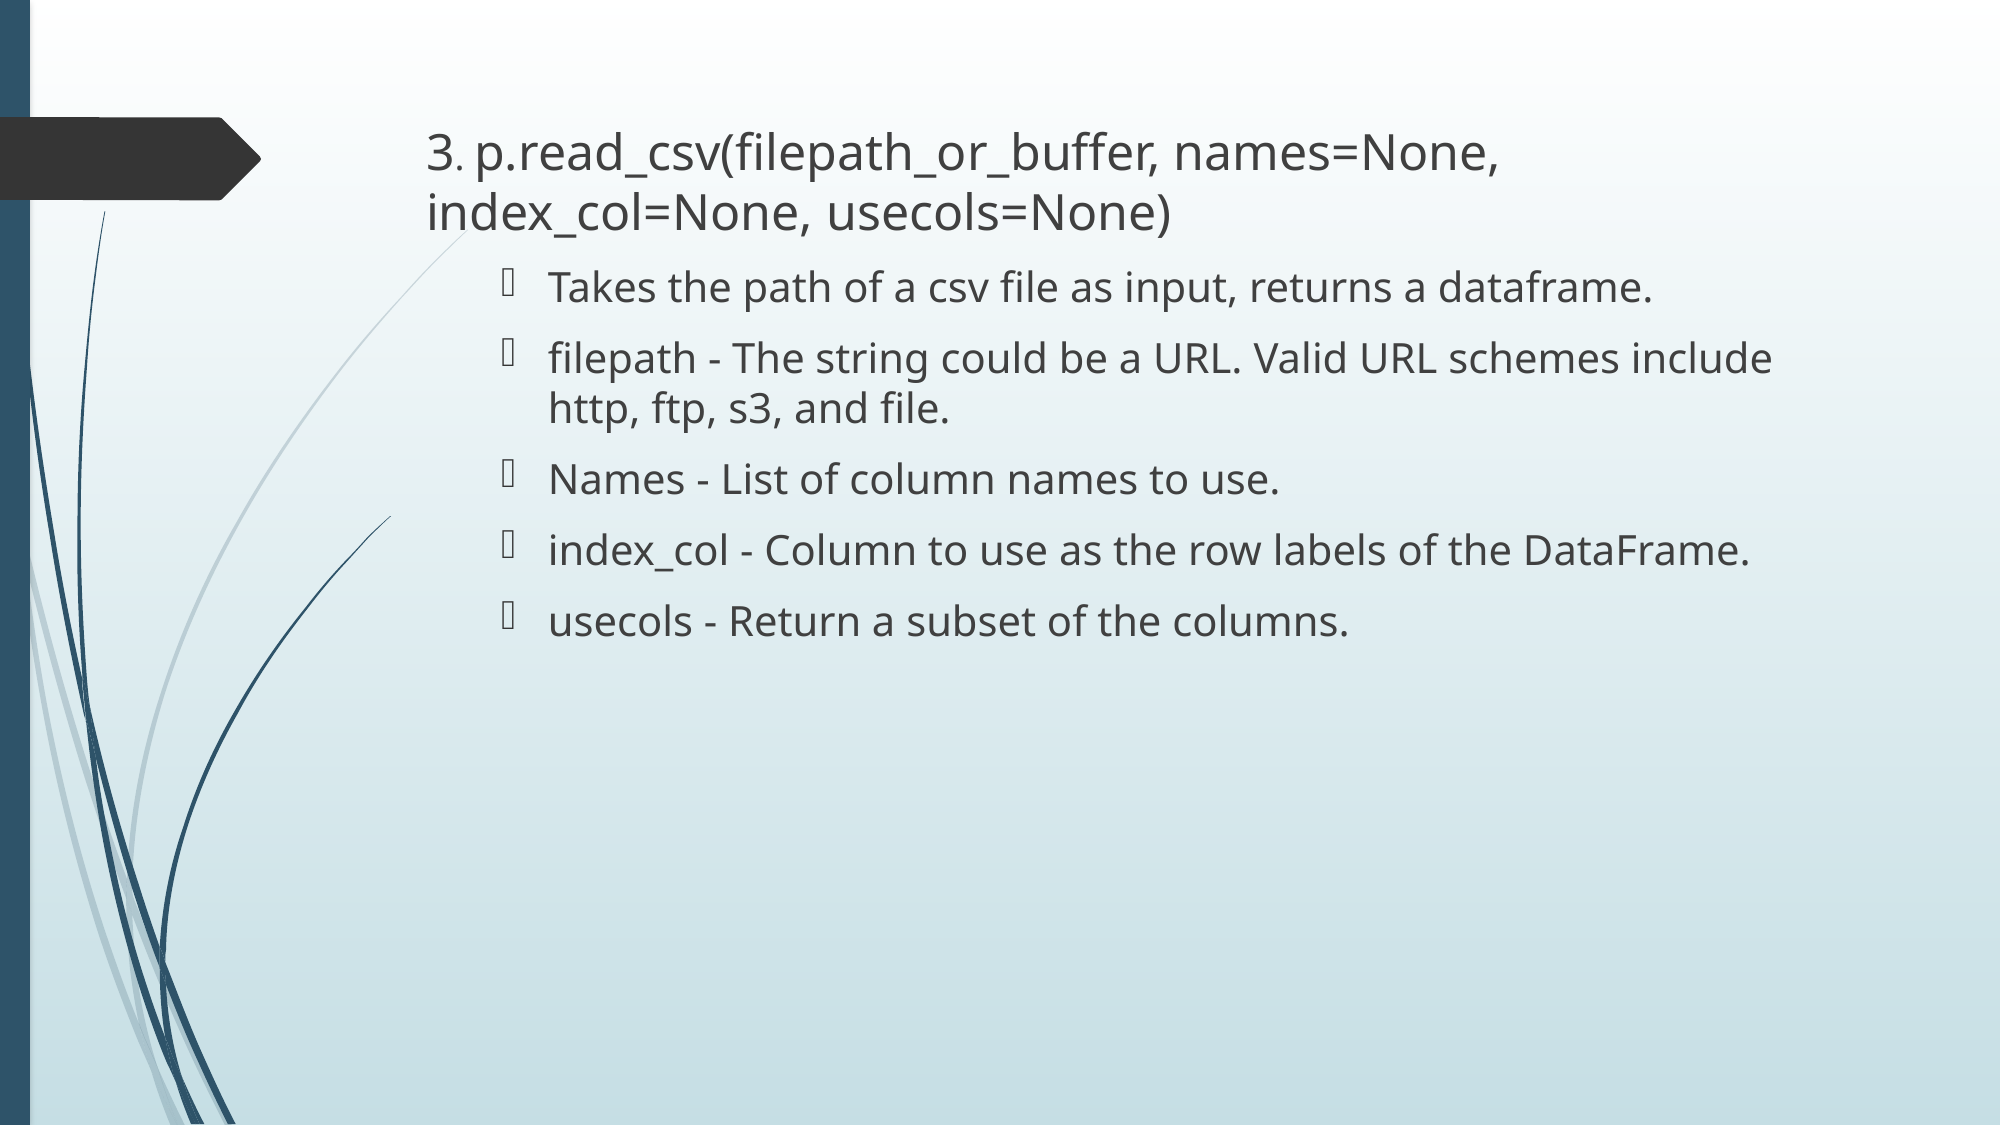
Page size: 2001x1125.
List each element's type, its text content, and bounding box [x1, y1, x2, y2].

list 3. p.read_csv(filepath_or_buffer, names=None, index_col=None, usecols=None) Takes the path of a csv file as input, returns a dataframe. filepath - The string could be a URL. Valid URL schemes include http, ftp, s3, and file. Names - List of column names to use. index_col - Column to use as the row labels of the DataFrame. usecols - Return a subset of the columns. [410, 112, 1874, 1054]
